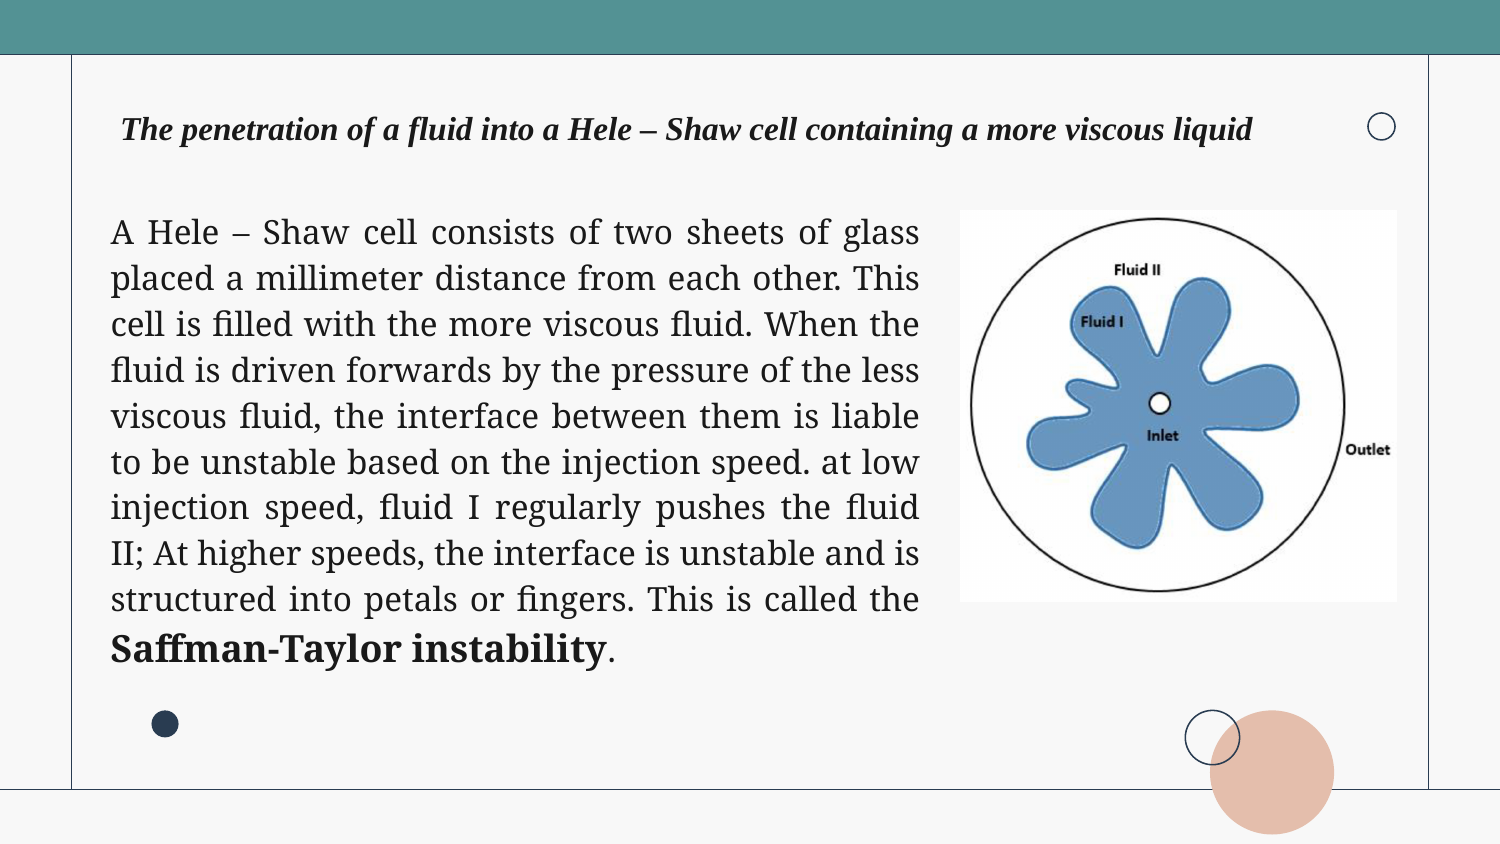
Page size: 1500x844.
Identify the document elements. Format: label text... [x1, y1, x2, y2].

text_box [151, 710, 179, 738]
picture [960, 209, 1397, 602]
text_box A Hele – Shaw cell consists of two sheets of glass placed a millimeter distance from each other. This cell is filled with the more viscous fluid. When the fluid is driven forwards by the pressure of the less viscous fluid, the interface between them is liable to be unstable based on the injection speed. at low injection speed, fluid I regularly pushes the fluid II; At higher speeds, the interface is unstable and is structured into petals or fingers. This is called the Saffman-Taylor instability. [20, 190, 937, 264]
text_box [1367, 112, 1396, 140]
subtitle The penetration of a fluid into a Hele – Shaw cell containing a more viscous liquid [104, 86, 1363, 160]
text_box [1185, 710, 1335, 835]
